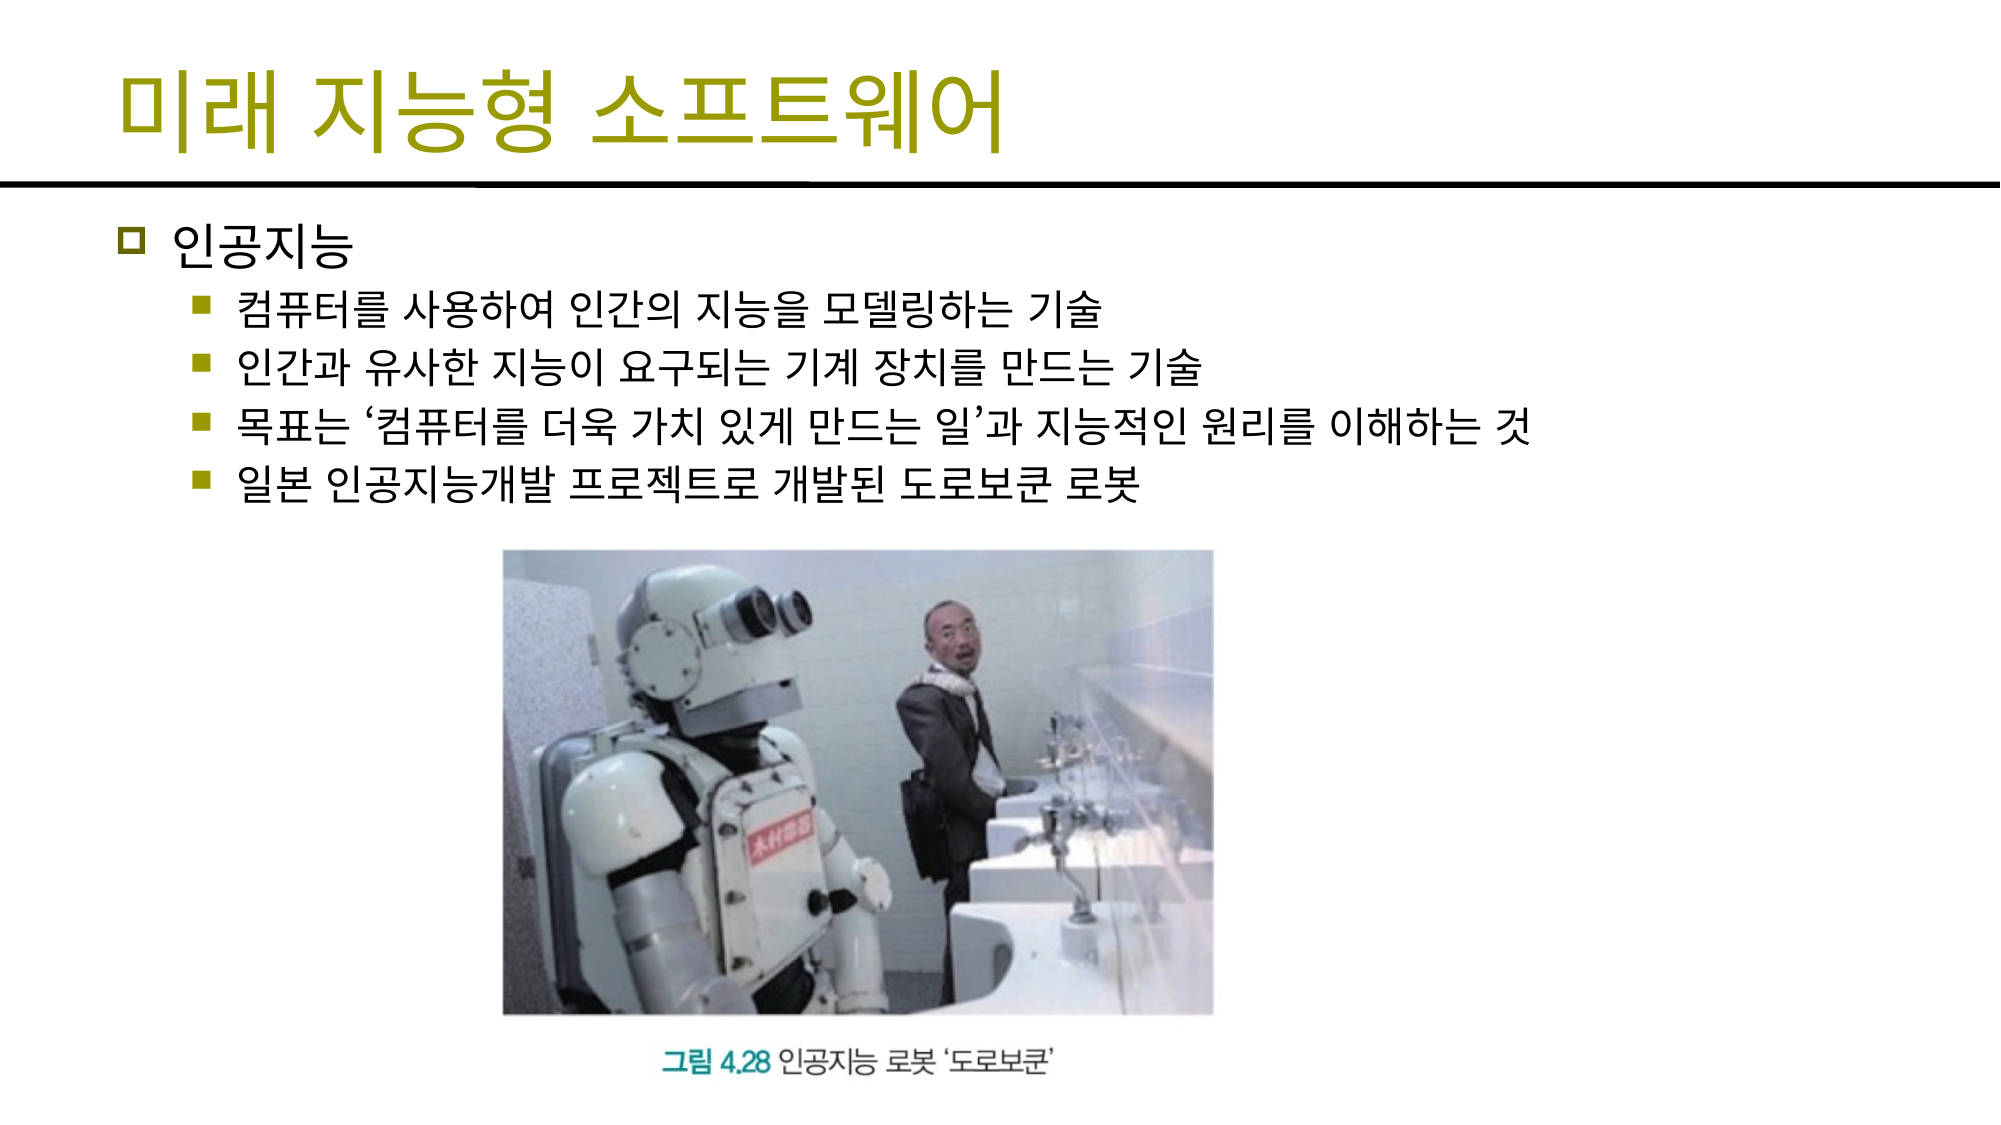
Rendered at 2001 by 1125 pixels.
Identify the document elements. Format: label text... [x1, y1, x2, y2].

picture [484, 529, 1237, 1090]
title 미래 지능형 소프트웨어 [99, 45, 1900, 173]
list 인공지능 컴퓨터를 사용하여 인간의 지능을 모델링하는 기술 인간과 유사한 지능이 요구되는 기계 장치를 만드는 기술 목표는 ‘컴퓨터를 더욱 가치 있게 만드는 일’과 지능적인 원리를 이해하는 것 일본 인공지능개발 프로젝트로 개발된 도로보쿤 로봇 [99, 208, 1900, 1006]
